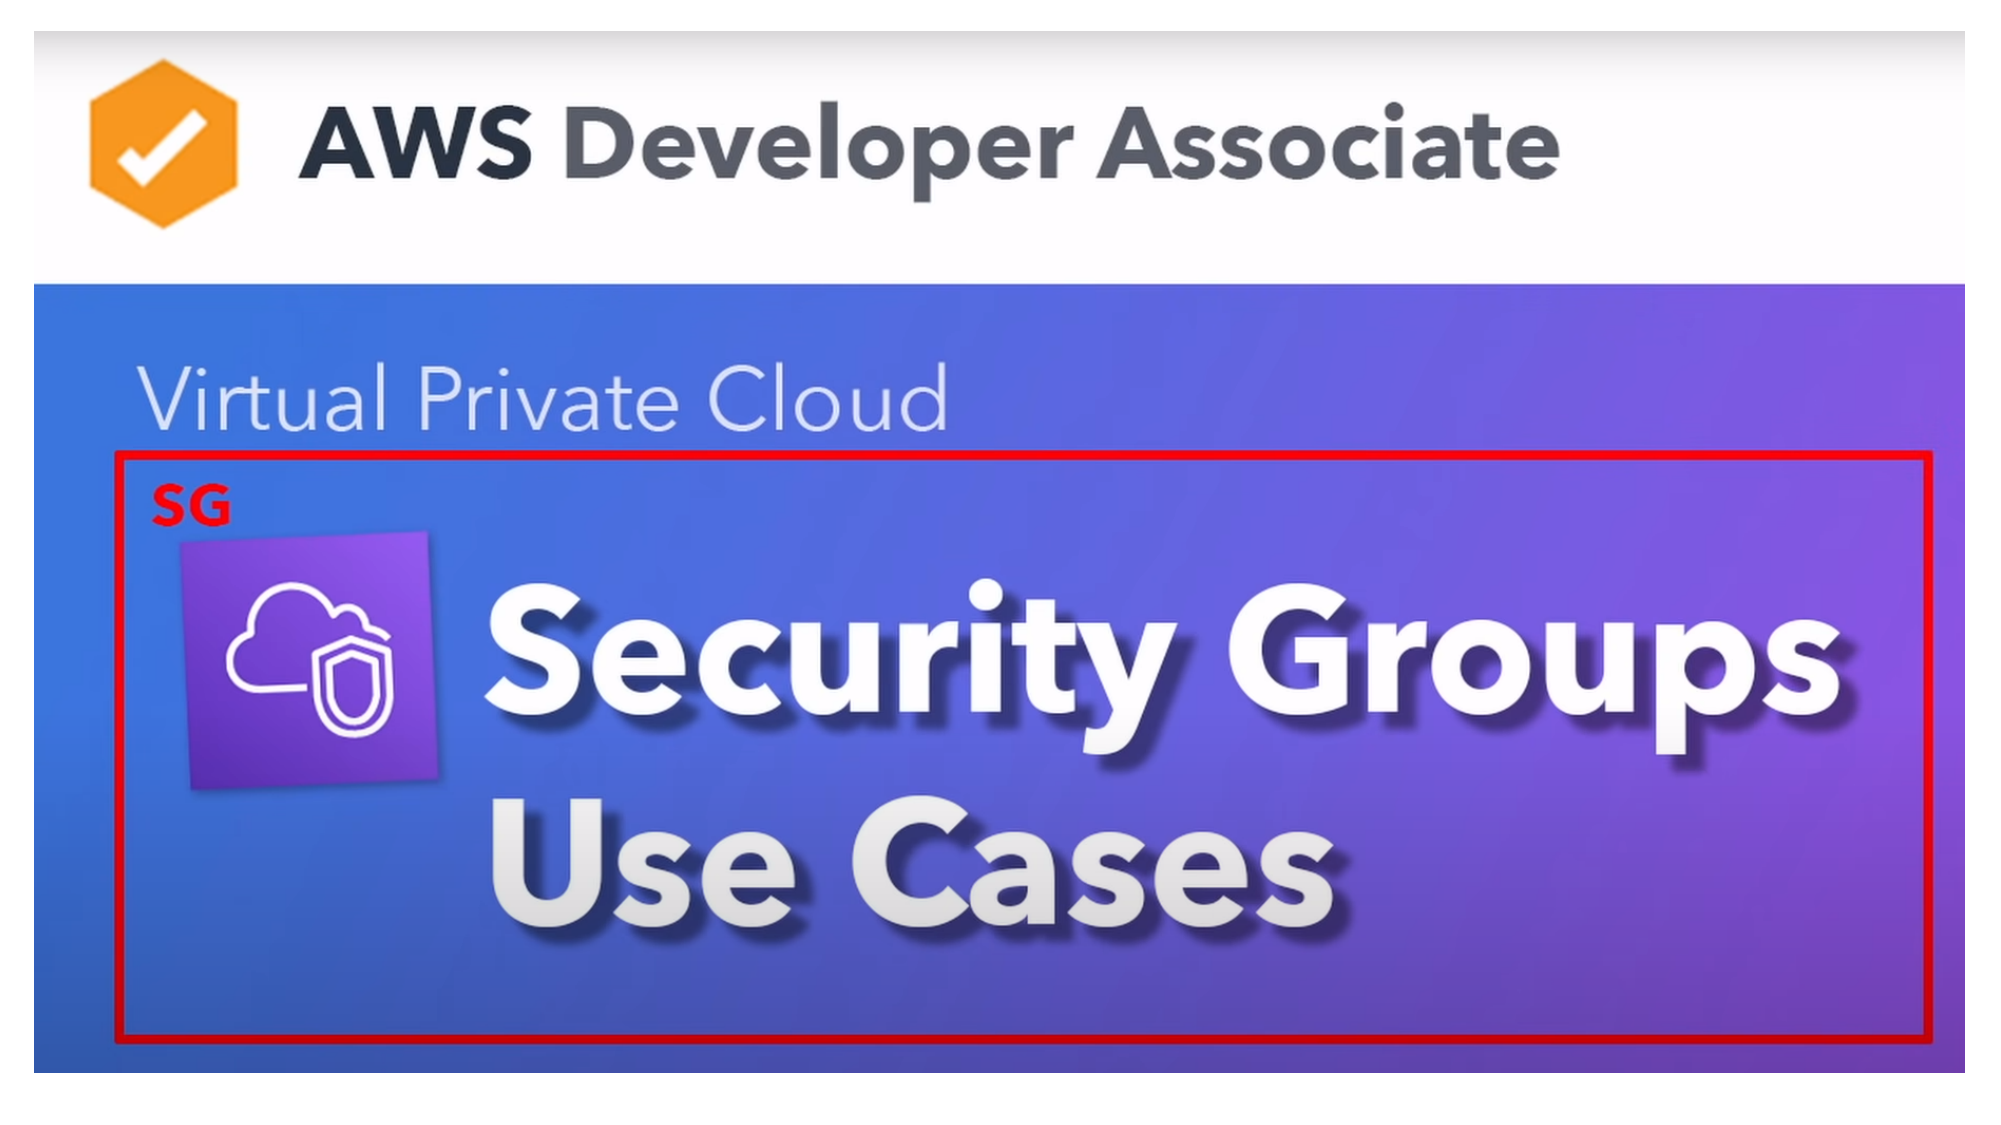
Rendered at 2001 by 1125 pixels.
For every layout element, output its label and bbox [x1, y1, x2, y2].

picture [34, 31, 1965, 1073]
